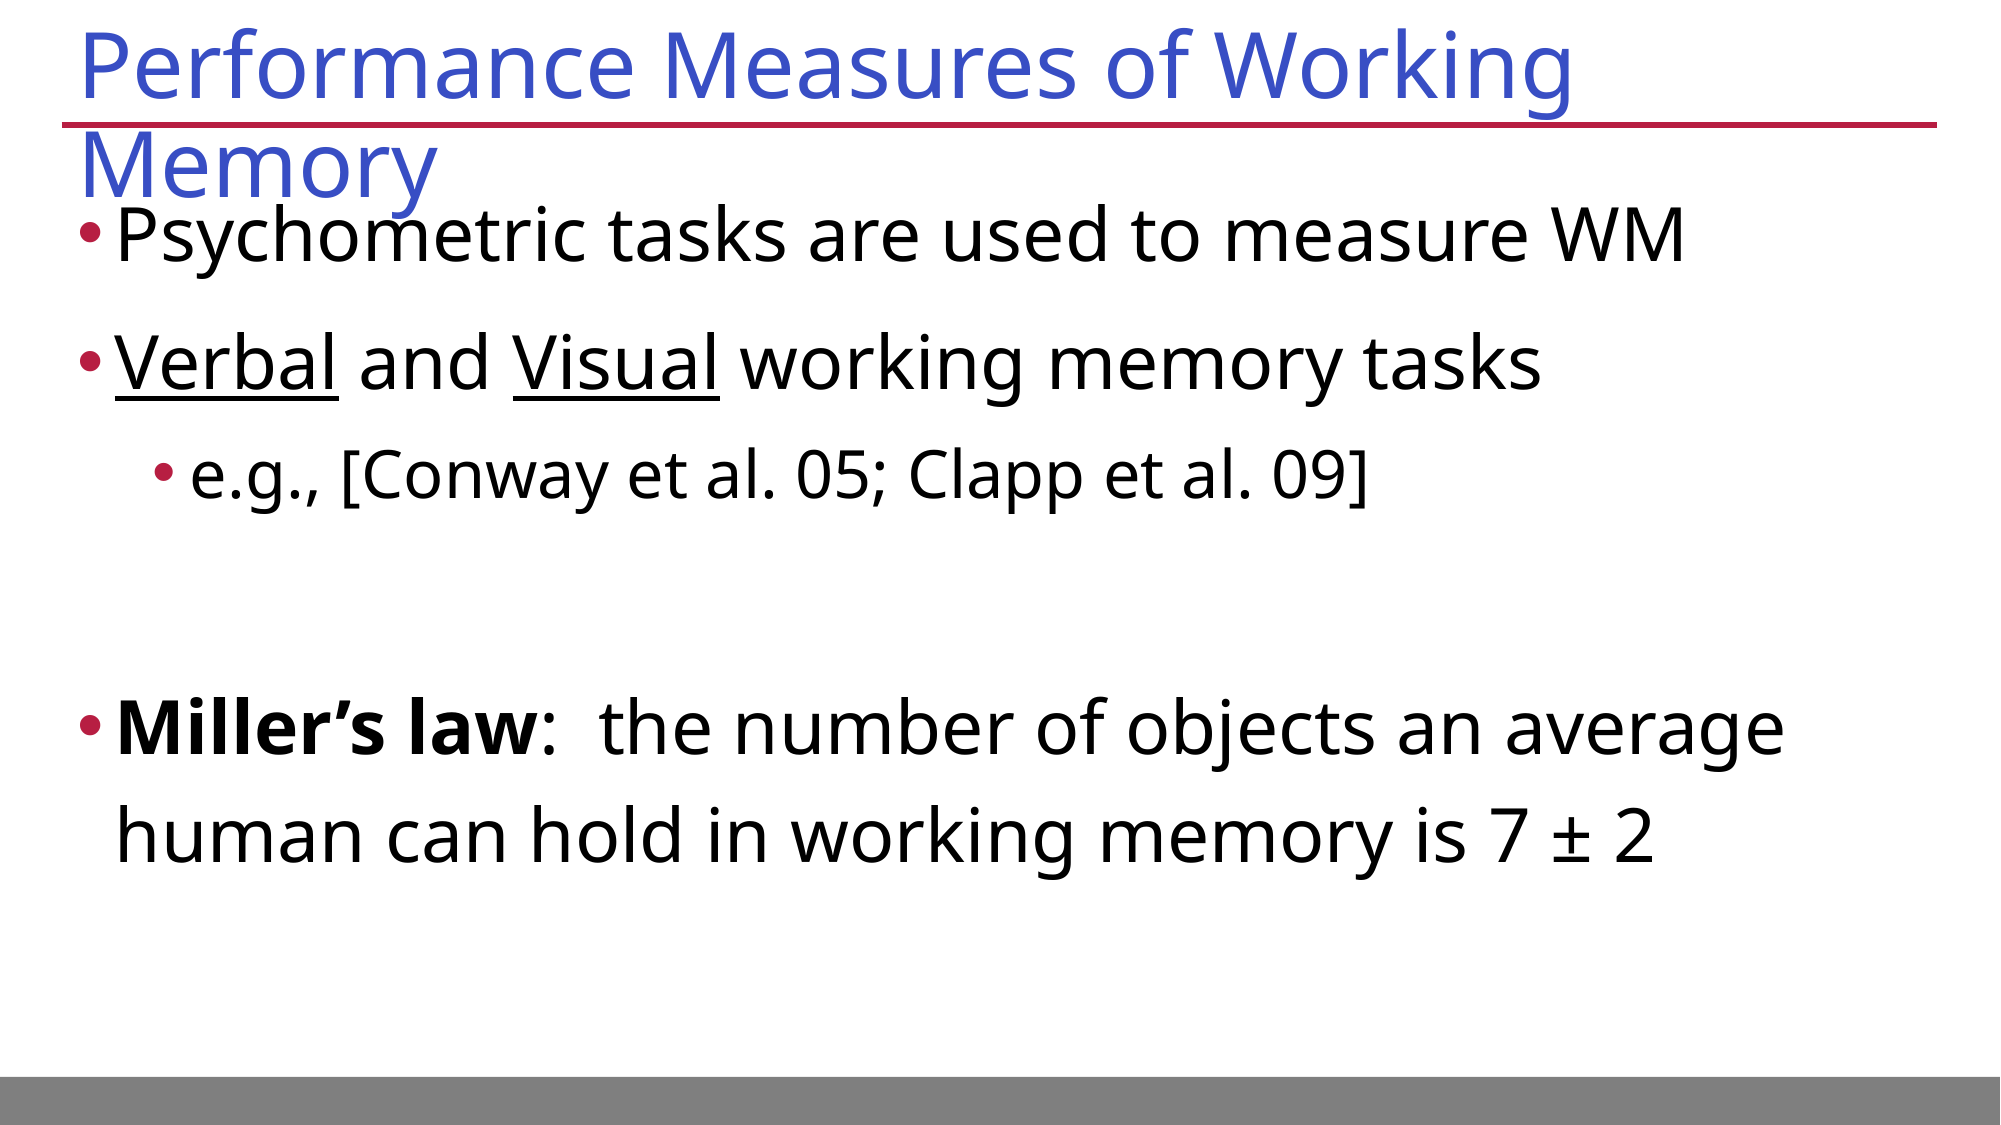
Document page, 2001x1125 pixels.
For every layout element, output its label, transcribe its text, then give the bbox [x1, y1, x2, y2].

title Performance Measures of Working Memory [62, 11, 1938, 122]
list Psychometric tasks are used to measure WM Verbal and Visual working memory tasks e.g., [Conway et al. 05; Clapp et al. 09] Miller’s law: the number of objects an average human can hold in working memory is 7 ± 2 [62, 160, 1938, 1062]
